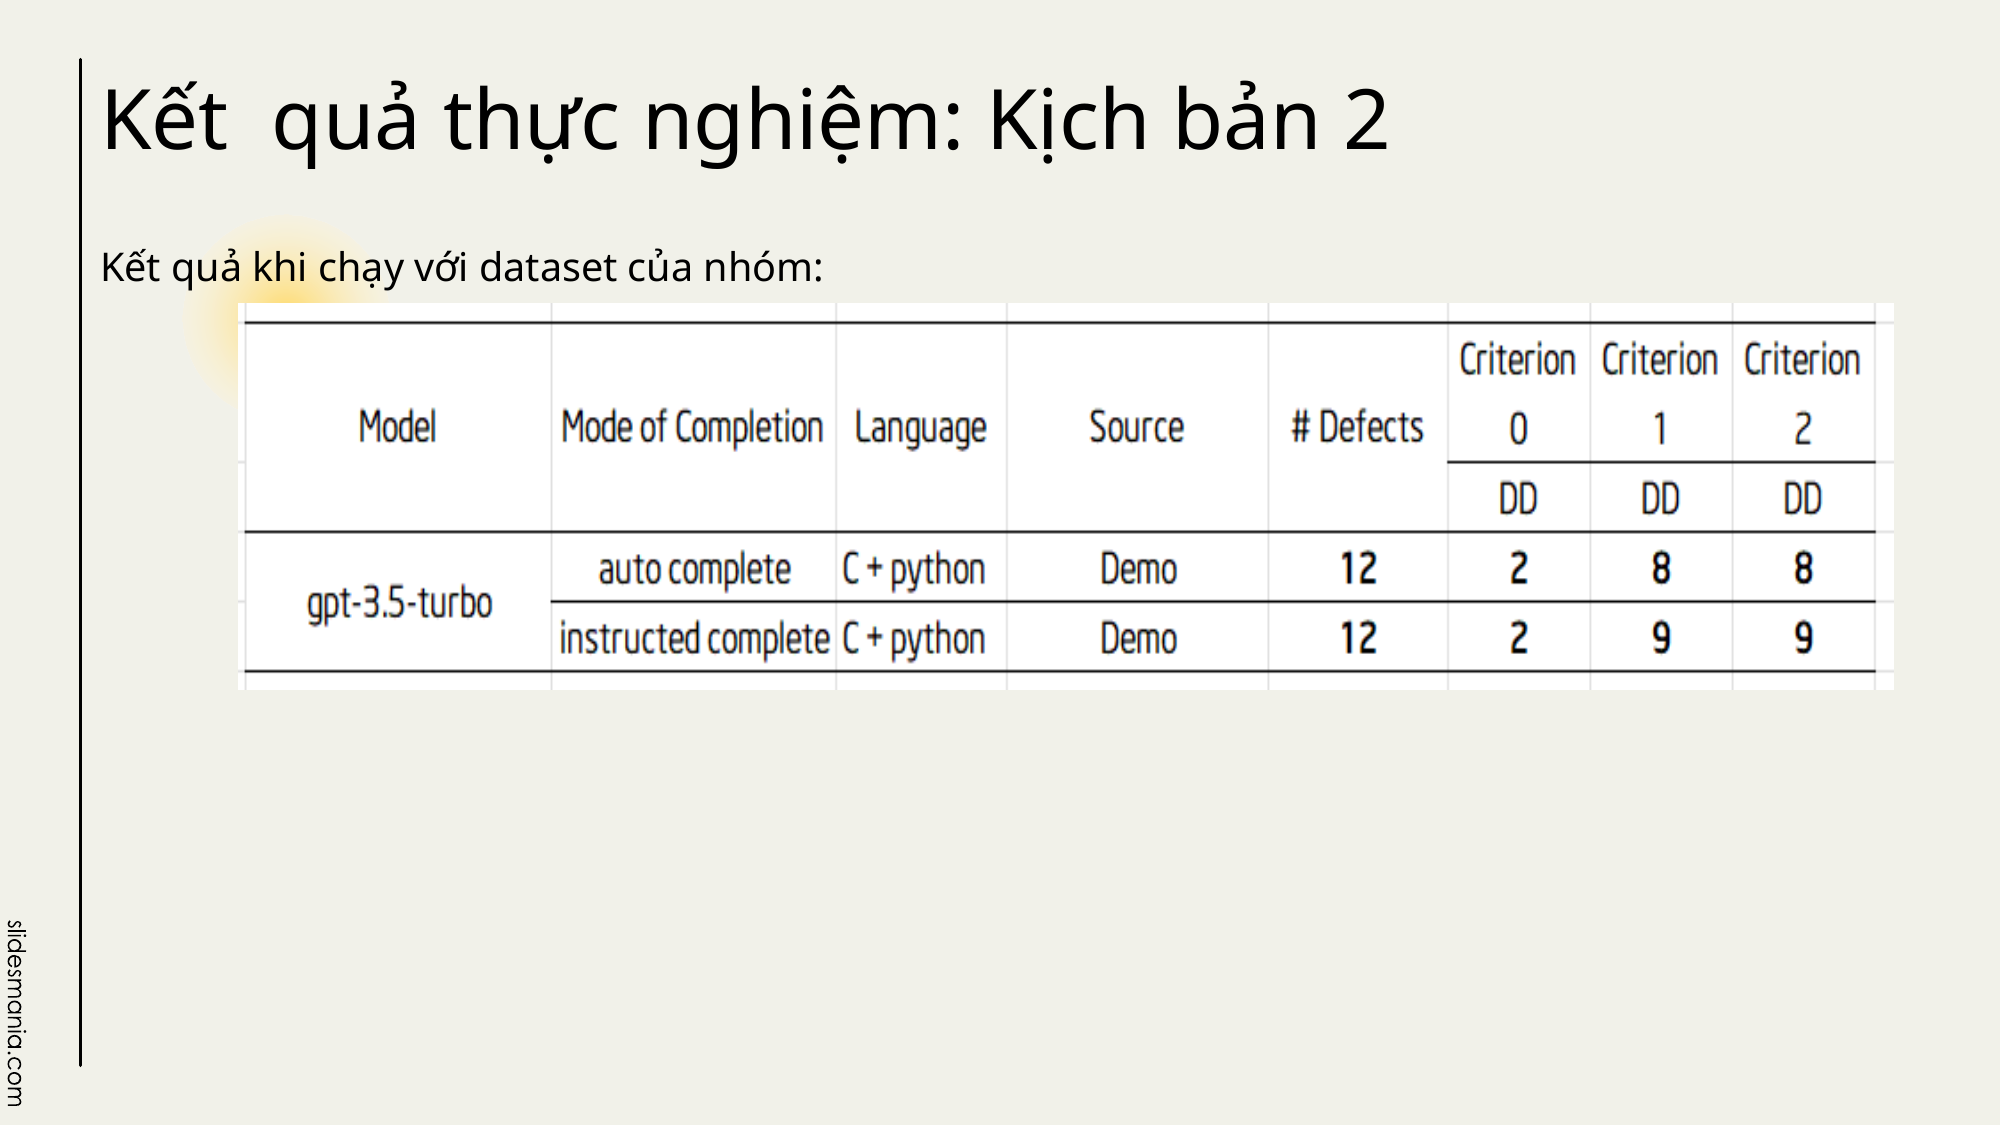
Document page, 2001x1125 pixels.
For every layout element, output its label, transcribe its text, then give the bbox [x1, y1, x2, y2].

list Kết quả khi chạy với dataset của nhóm: [80, 214, 1629, 779]
title Kết quả thực nghiệm: Kịch bản 2 [80, 53, 1589, 179]
picture [237, 302, 1894, 691]
